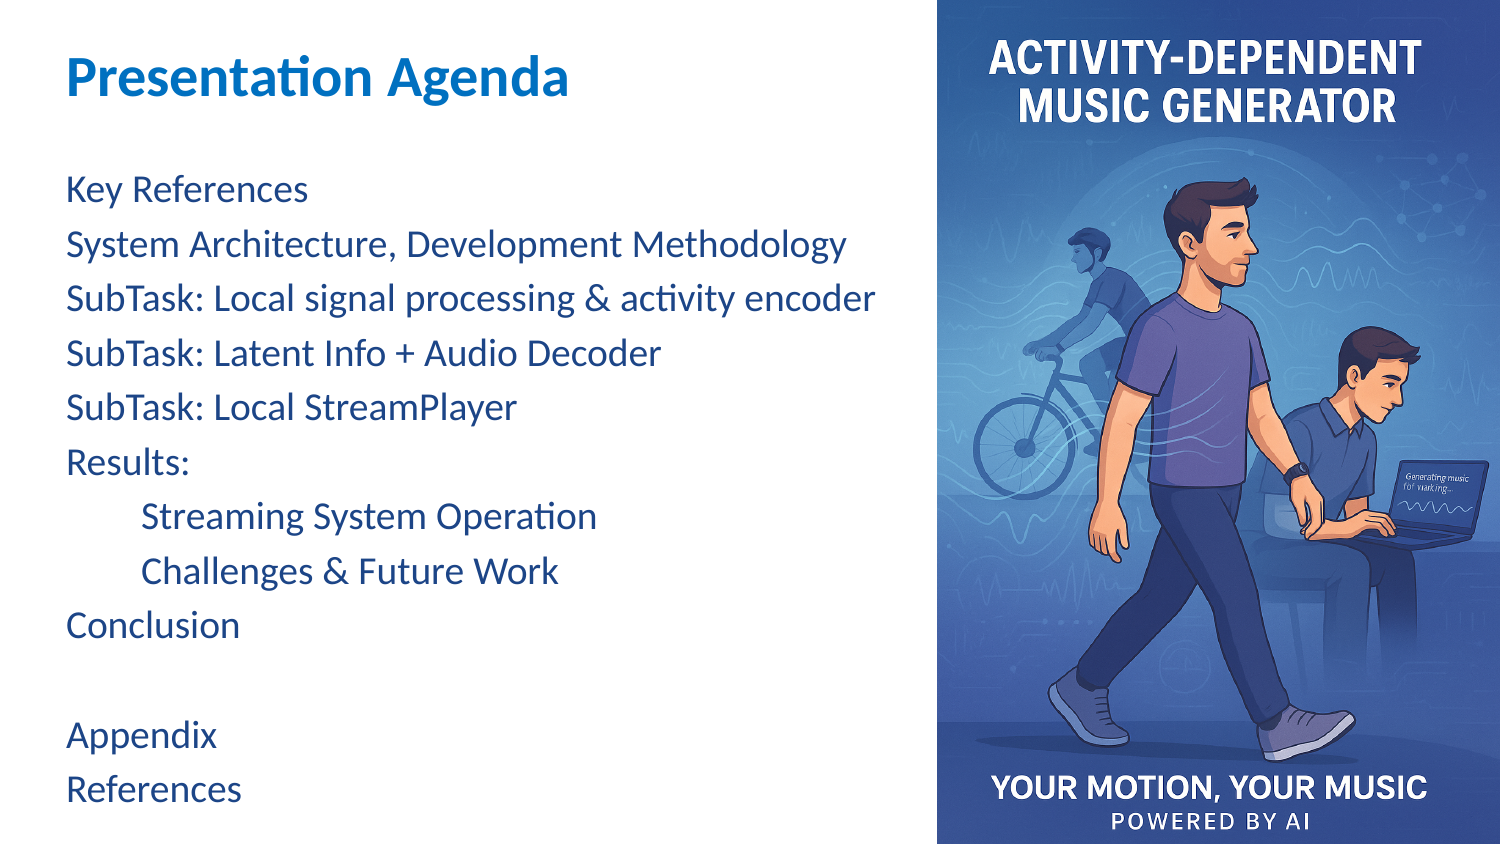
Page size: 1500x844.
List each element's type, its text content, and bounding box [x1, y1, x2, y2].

list Key References System Architecture, Development Methodology SubTask: Local signal processing & activity encoder SubTask: Latent Info + Audio Decoder SubTask: Local StreamPlayer Results: Streaming System Operation Challenges & Future Work Conclusion Appendix References [51, 140, 932, 817]
picture [937, 0, 1500, 844]
title Presentation Agenda [51, 22, 932, 140]
